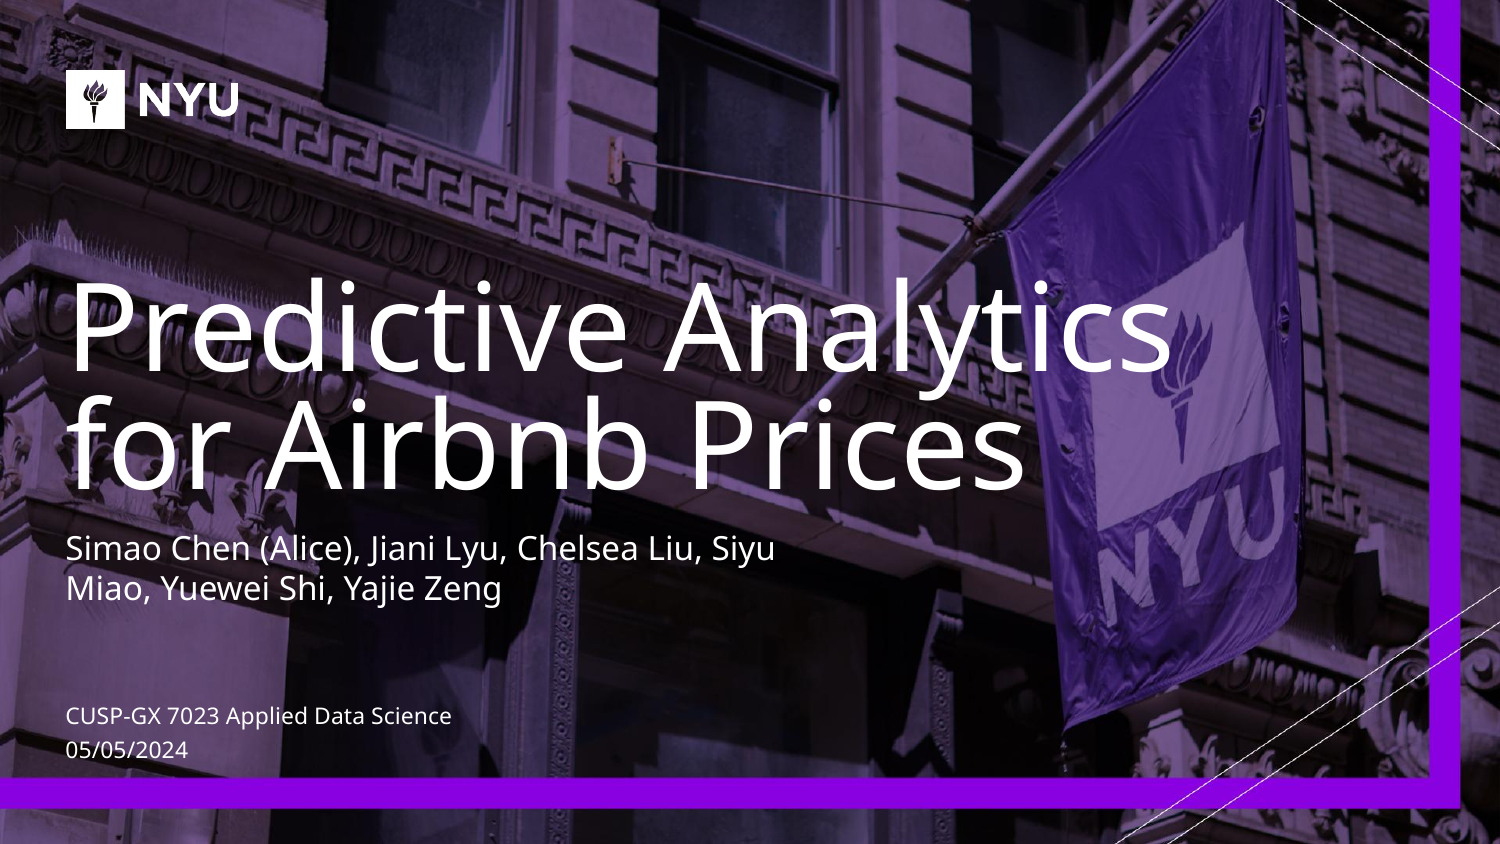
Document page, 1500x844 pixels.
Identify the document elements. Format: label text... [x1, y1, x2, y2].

picture [0, 0, 1500, 844]
subtitle Simao Chen (Alice), Jiani Lyu, Chelsea Liu, Siyu Miao, Yuewei Shi, Yajie Zeng [50, 511, 832, 640]
title Predictive Analytics for Airbnb Prices [50, 91, 1356, 680]
list CUSP-GX 7023 Applied Data Science 05/05/2024 [50, 679, 542, 774]
